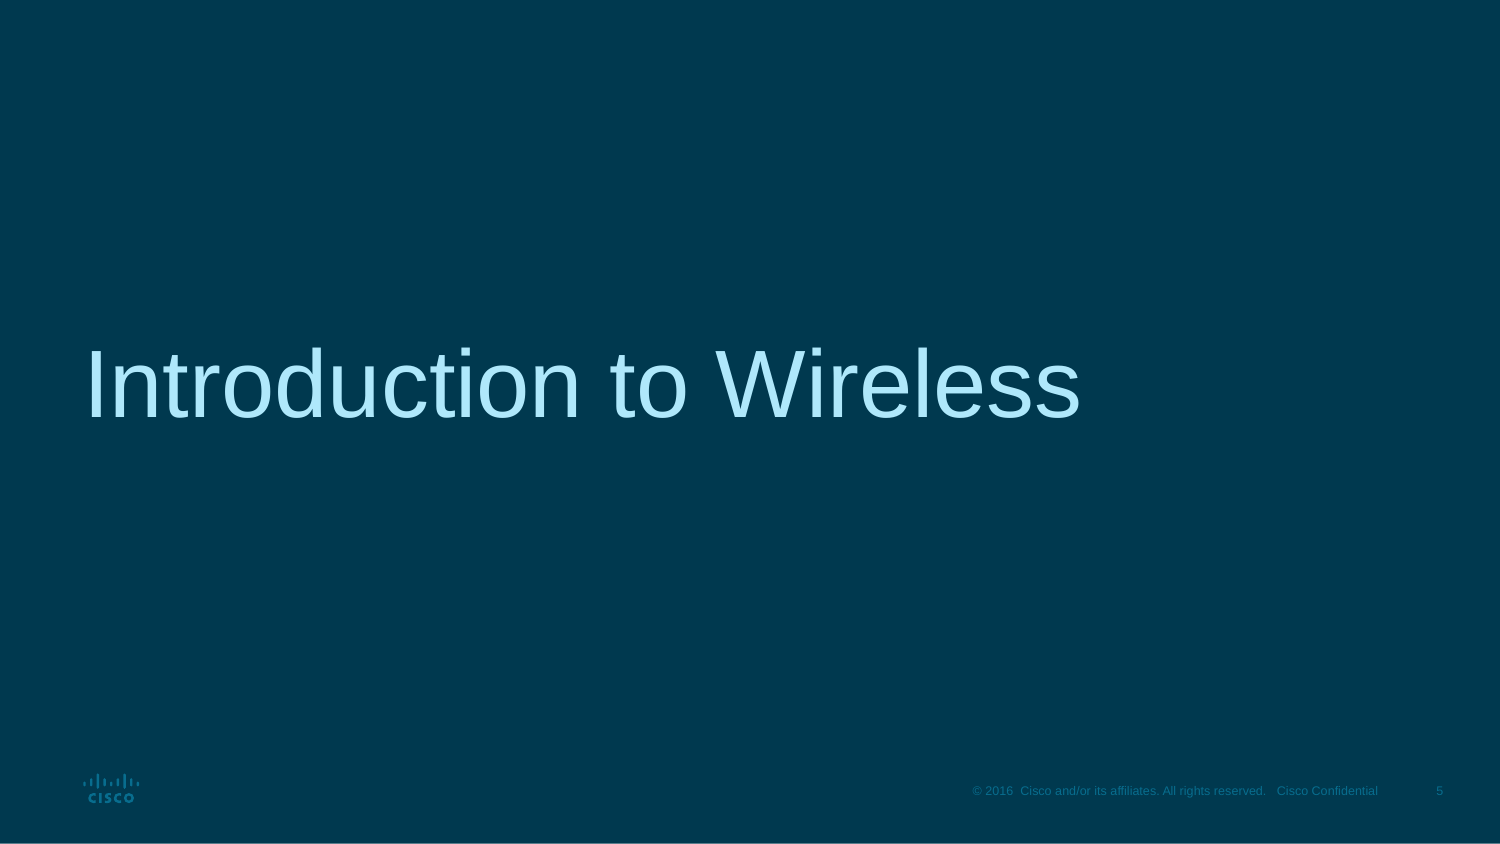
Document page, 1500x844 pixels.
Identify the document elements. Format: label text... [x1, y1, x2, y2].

title Introduction to Wireless [68, 204, 1315, 446]
